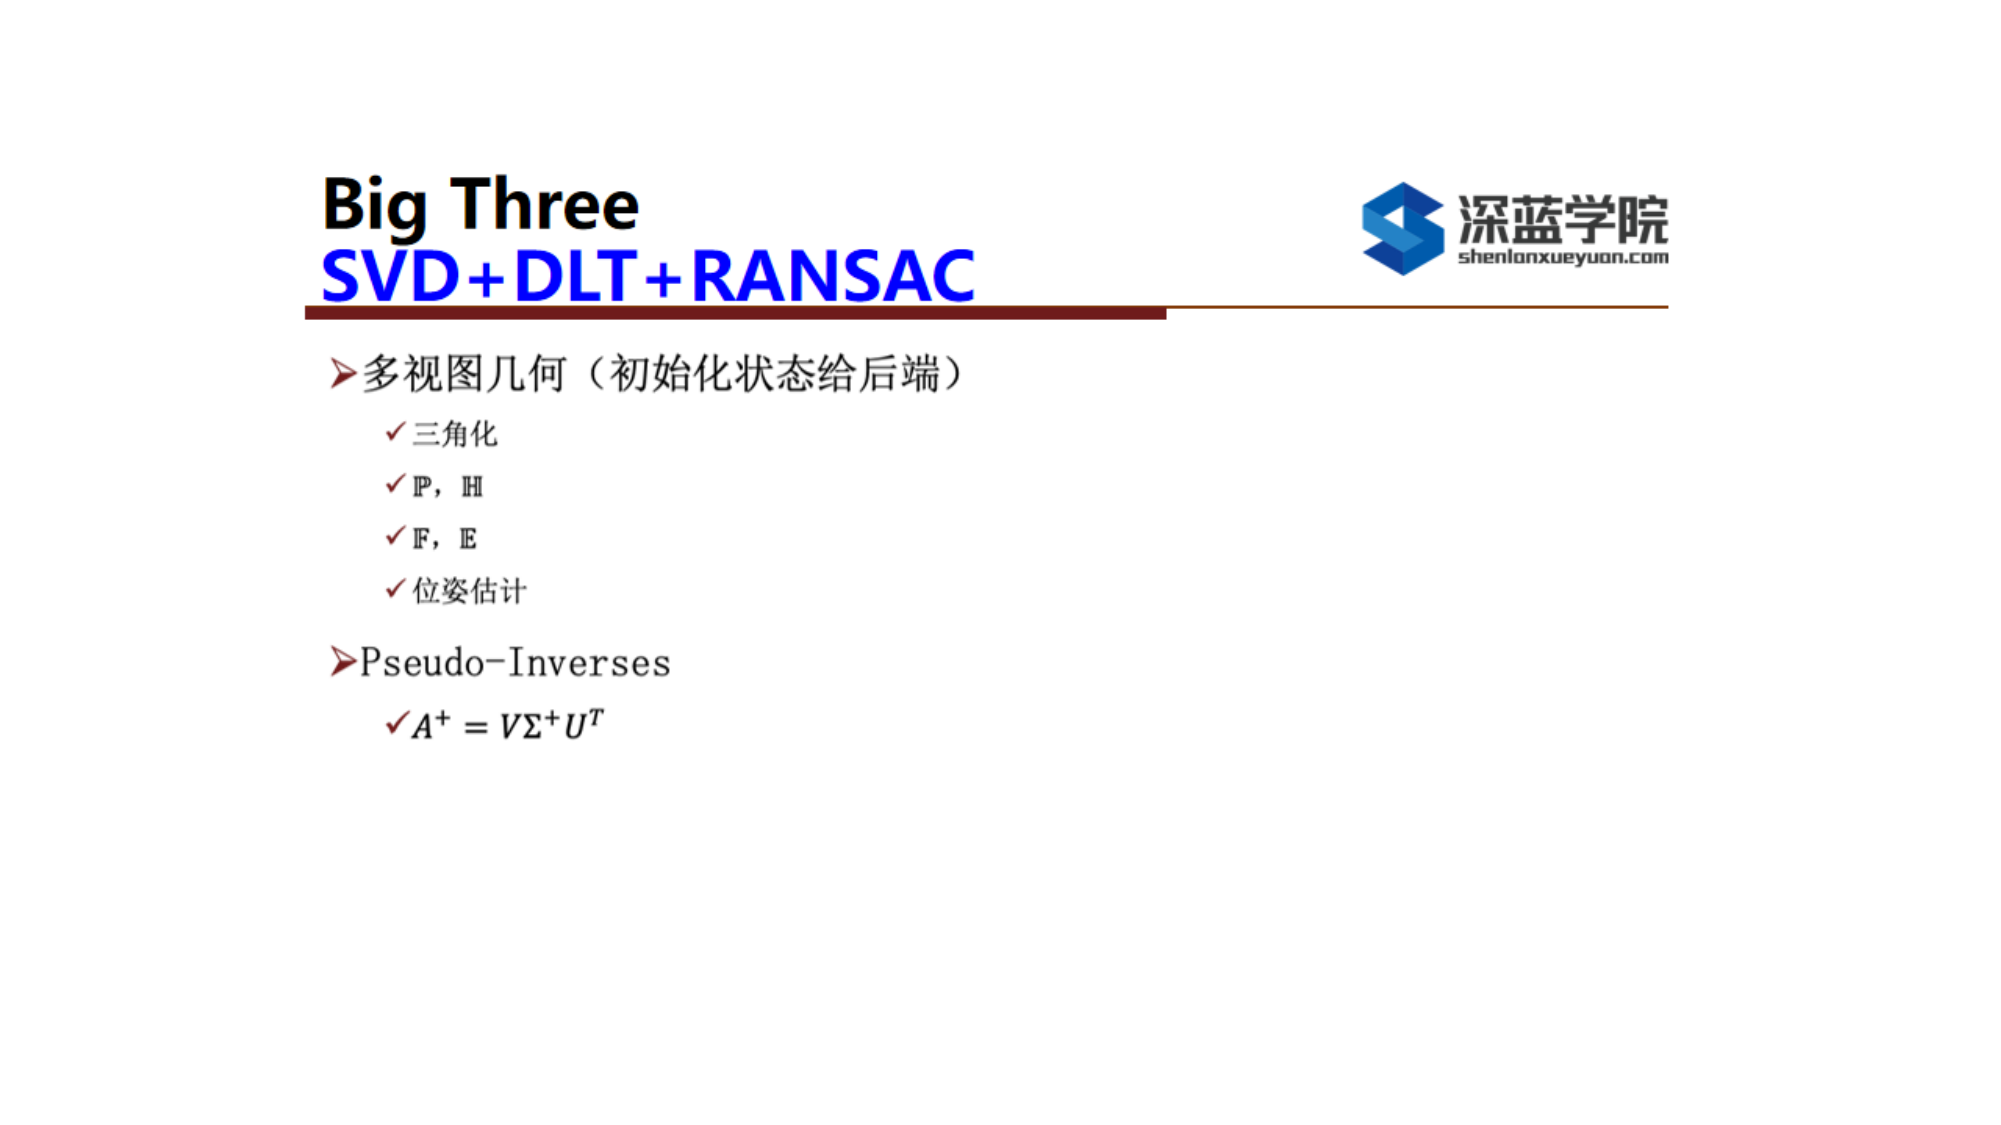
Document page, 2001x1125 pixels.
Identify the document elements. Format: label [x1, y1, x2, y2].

picture [249, 140, 1750, 985]
